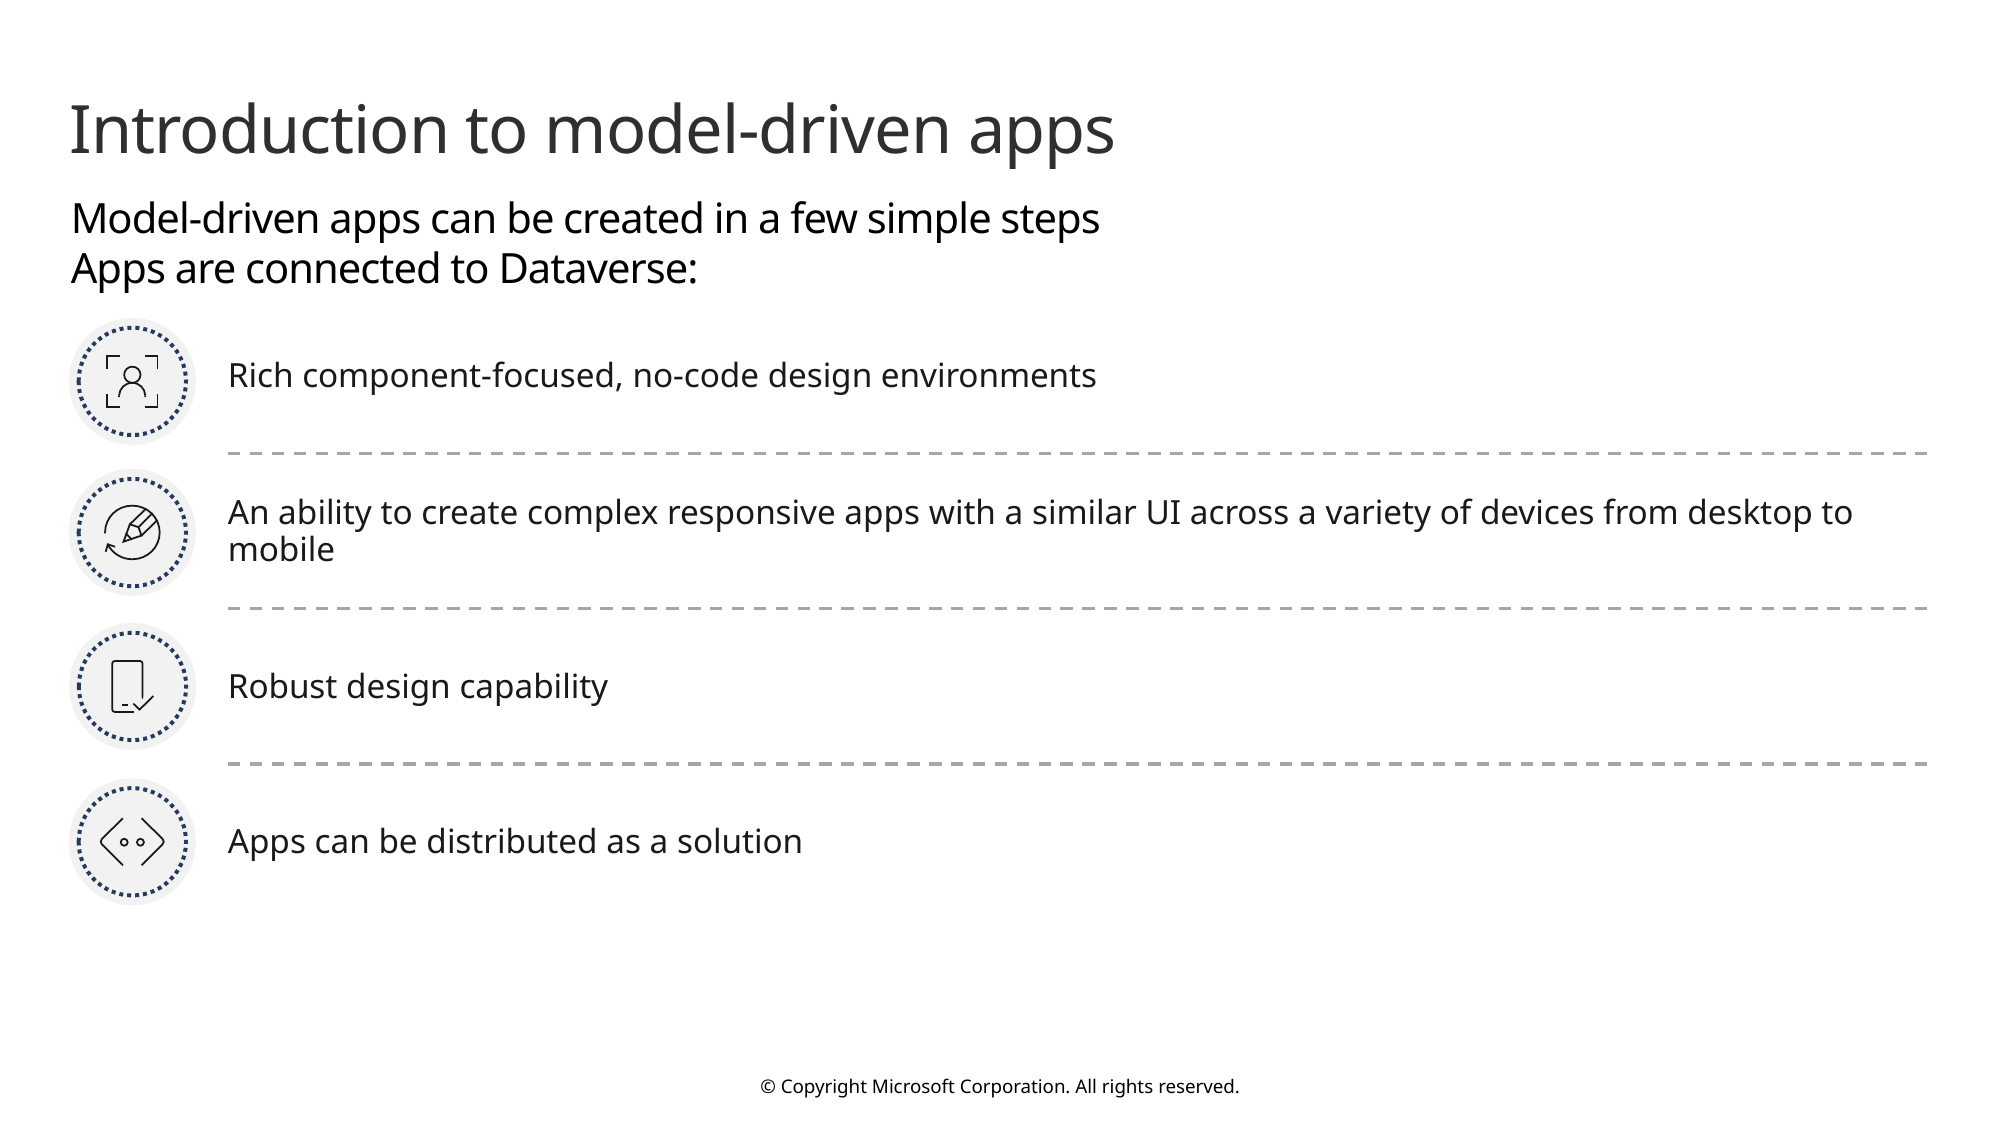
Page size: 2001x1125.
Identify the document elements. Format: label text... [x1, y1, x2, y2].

list Robust design capability [227, 632, 1932, 741]
list Model-driven apps can be created in a few simple steps Apps are connected to Dataverse: [70, 191, 1932, 293]
picture [68, 468, 197, 597]
title Introduction to model-driven apps [68, 72, 1930, 184]
list Apps can be distributed as a solution [227, 787, 1932, 896]
picture [68, 777, 197, 906]
picture [68, 622, 197, 751]
list An ability to create complex responsive apps with a similar UI across a variety of devices from desktop to mobile [227, 477, 1932, 586]
list Rich component-focused, no-code design environments [227, 321, 1932, 430]
picture [68, 317, 197, 446]
